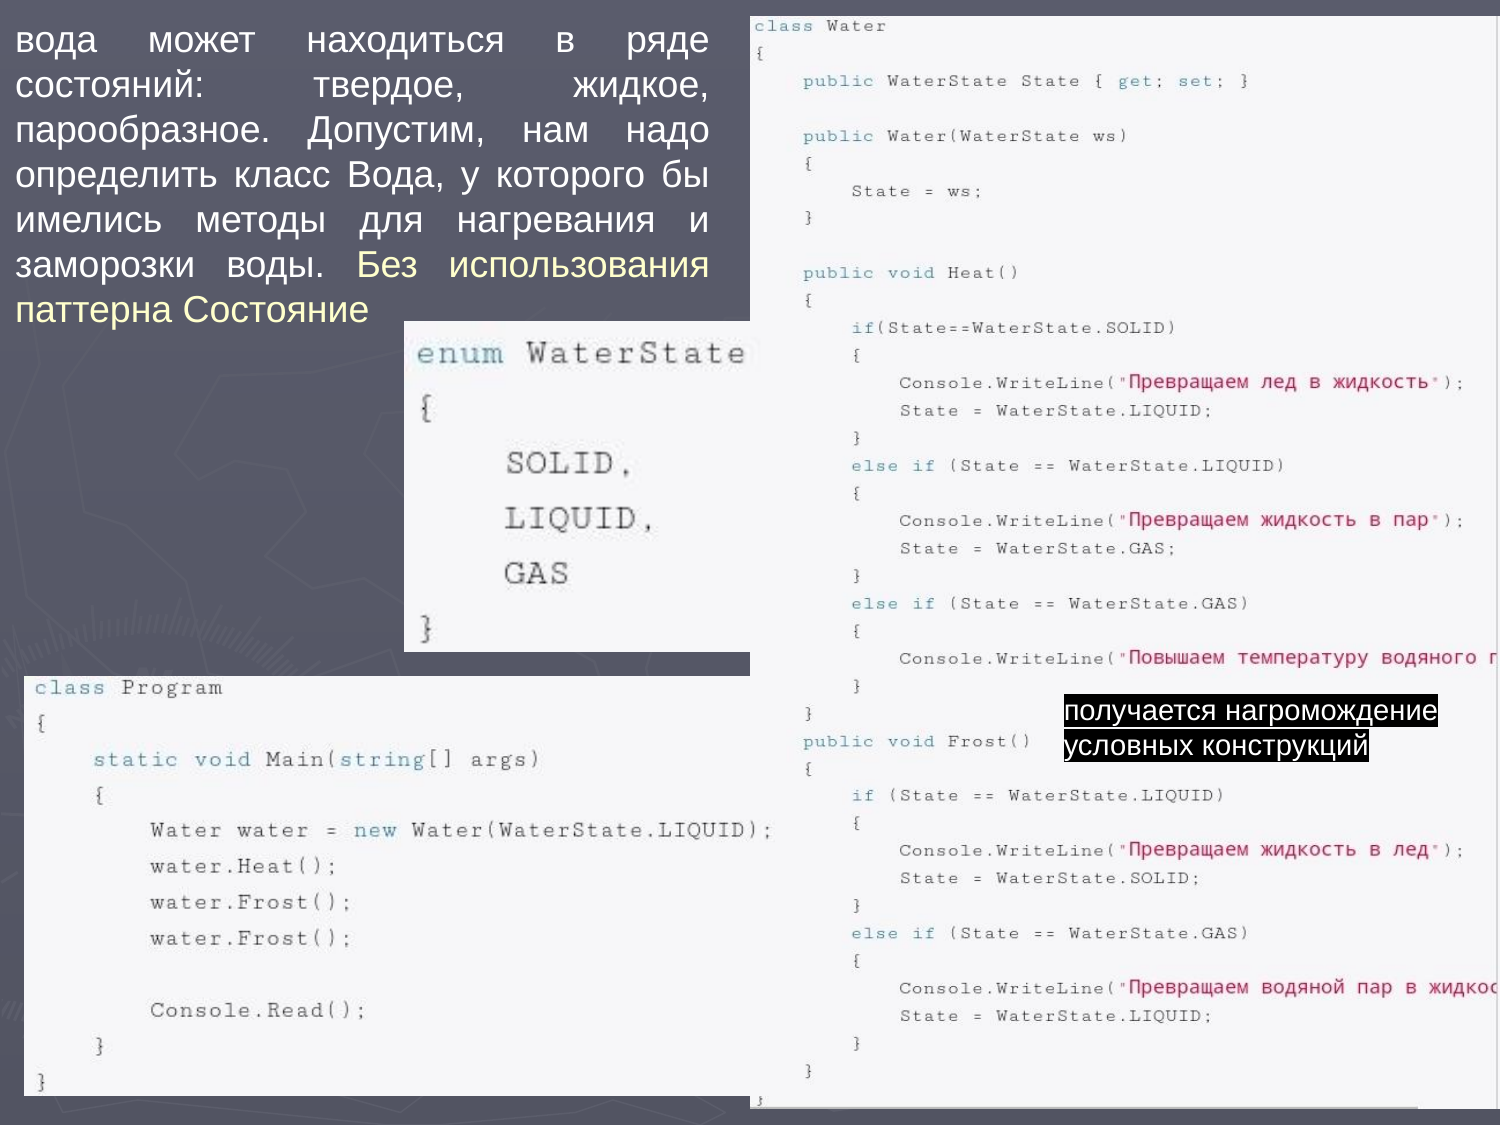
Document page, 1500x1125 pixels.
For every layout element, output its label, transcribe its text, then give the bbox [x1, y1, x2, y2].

picture [24, 16, 1500, 1109]
text_box вода может находиться в ряде состояний: твердое, жидкое, парообразное. Допустим, нам надо определить класс Вода, у которого бы имелись методы для нагревания и заморозки воды. Без использования паттерна Состояние [0, 0, 725, 345]
